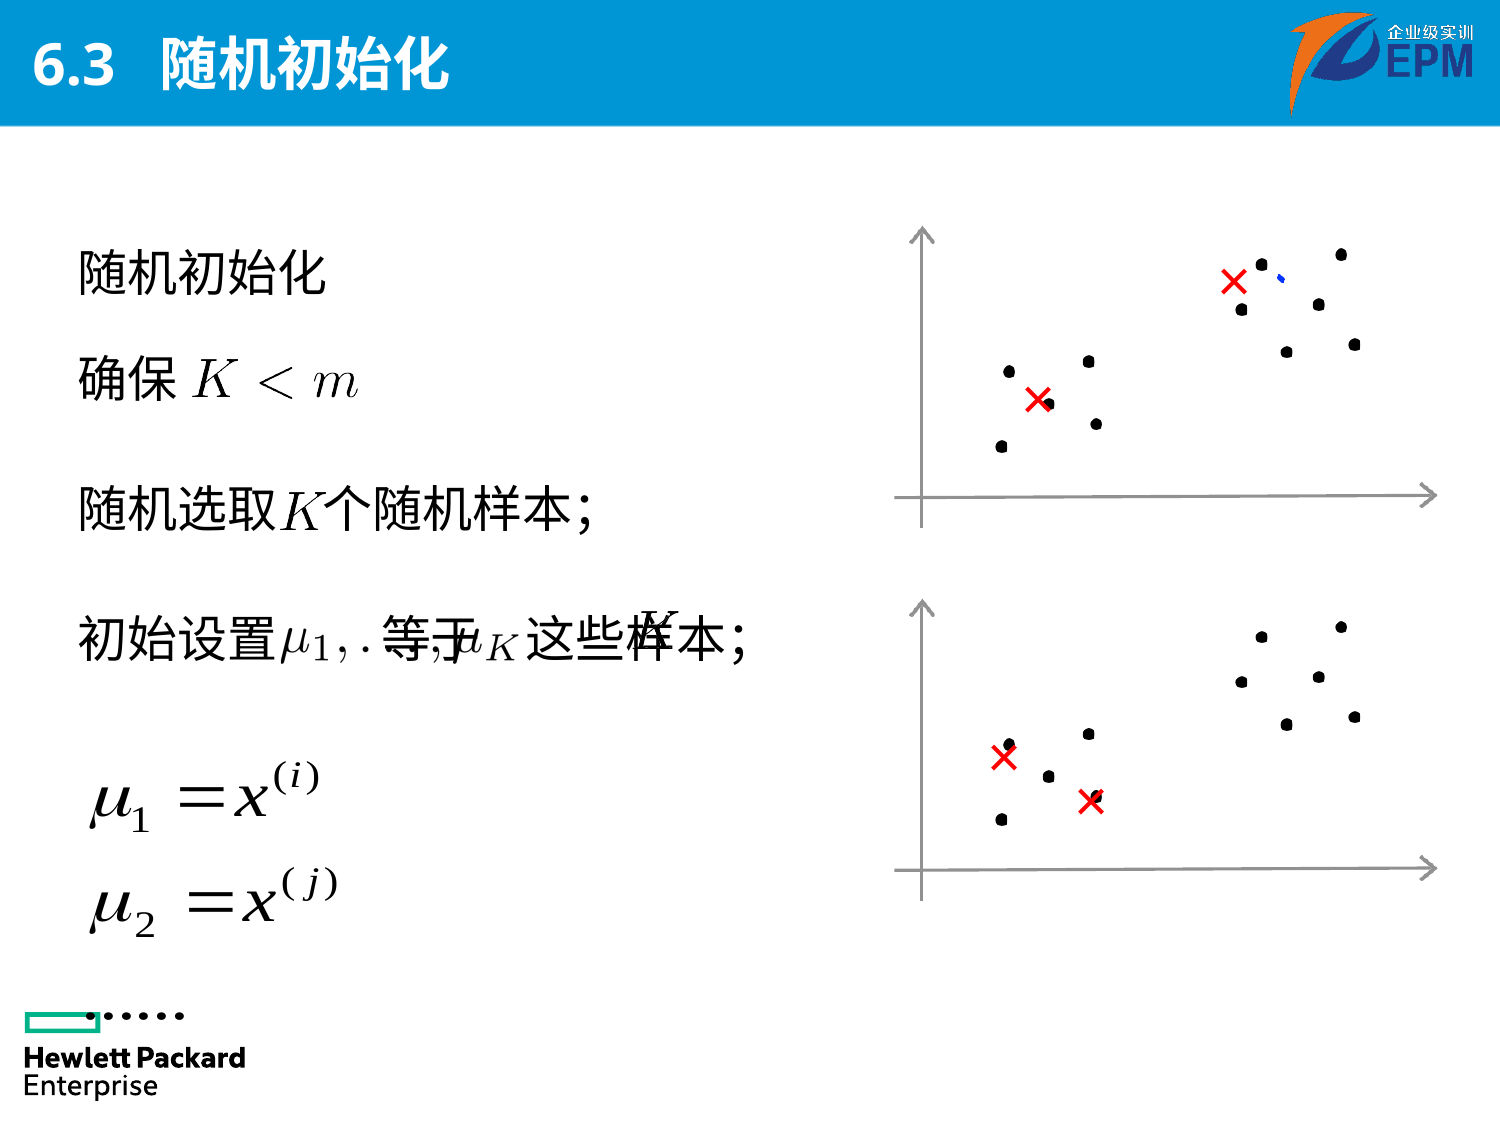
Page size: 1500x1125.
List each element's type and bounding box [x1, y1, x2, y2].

text_box [1348, 711, 1361, 723]
picture [1416, 45, 1437, 76]
text_box [1235, 676, 1248, 688]
text_box [1348, 338, 1361, 351]
text_box [1202, 235, 1284, 321]
text_box [894, 598, 1438, 901]
text_box [75, 239, 772, 668]
picture [1447, 26, 1451, 37]
picture [1443, 45, 1471, 76]
text_box [1335, 621, 1347, 633]
text_box [1082, 728, 1095, 740]
picture [1428, 26, 1432, 37]
text_box [1090, 418, 1102, 430]
text_box [1060, 755, 1142, 841]
text_box [1312, 298, 1325, 311]
text_box [1335, 248, 1347, 261]
picture [1388, 45, 1409, 76]
text_box [1003, 354, 1095, 439]
picture [1291, 13, 1368, 112]
title [17, 0, 512, 125]
text_box [995, 440, 1008, 453]
text_box [1255, 631, 1268, 643]
text_box [972, 711, 1055, 796]
picture [0, 126, 1500, 1125]
text_box [75, 1014, 95, 1028]
text_box [1312, 671, 1325, 683]
text_box [894, 225, 1438, 528]
text_box [75, 745, 358, 1035]
text_box [1280, 346, 1293, 358]
text_box [1280, 718, 1293, 731]
text_box [995, 813, 1008, 826]
picture [1312, 21, 1379, 80]
